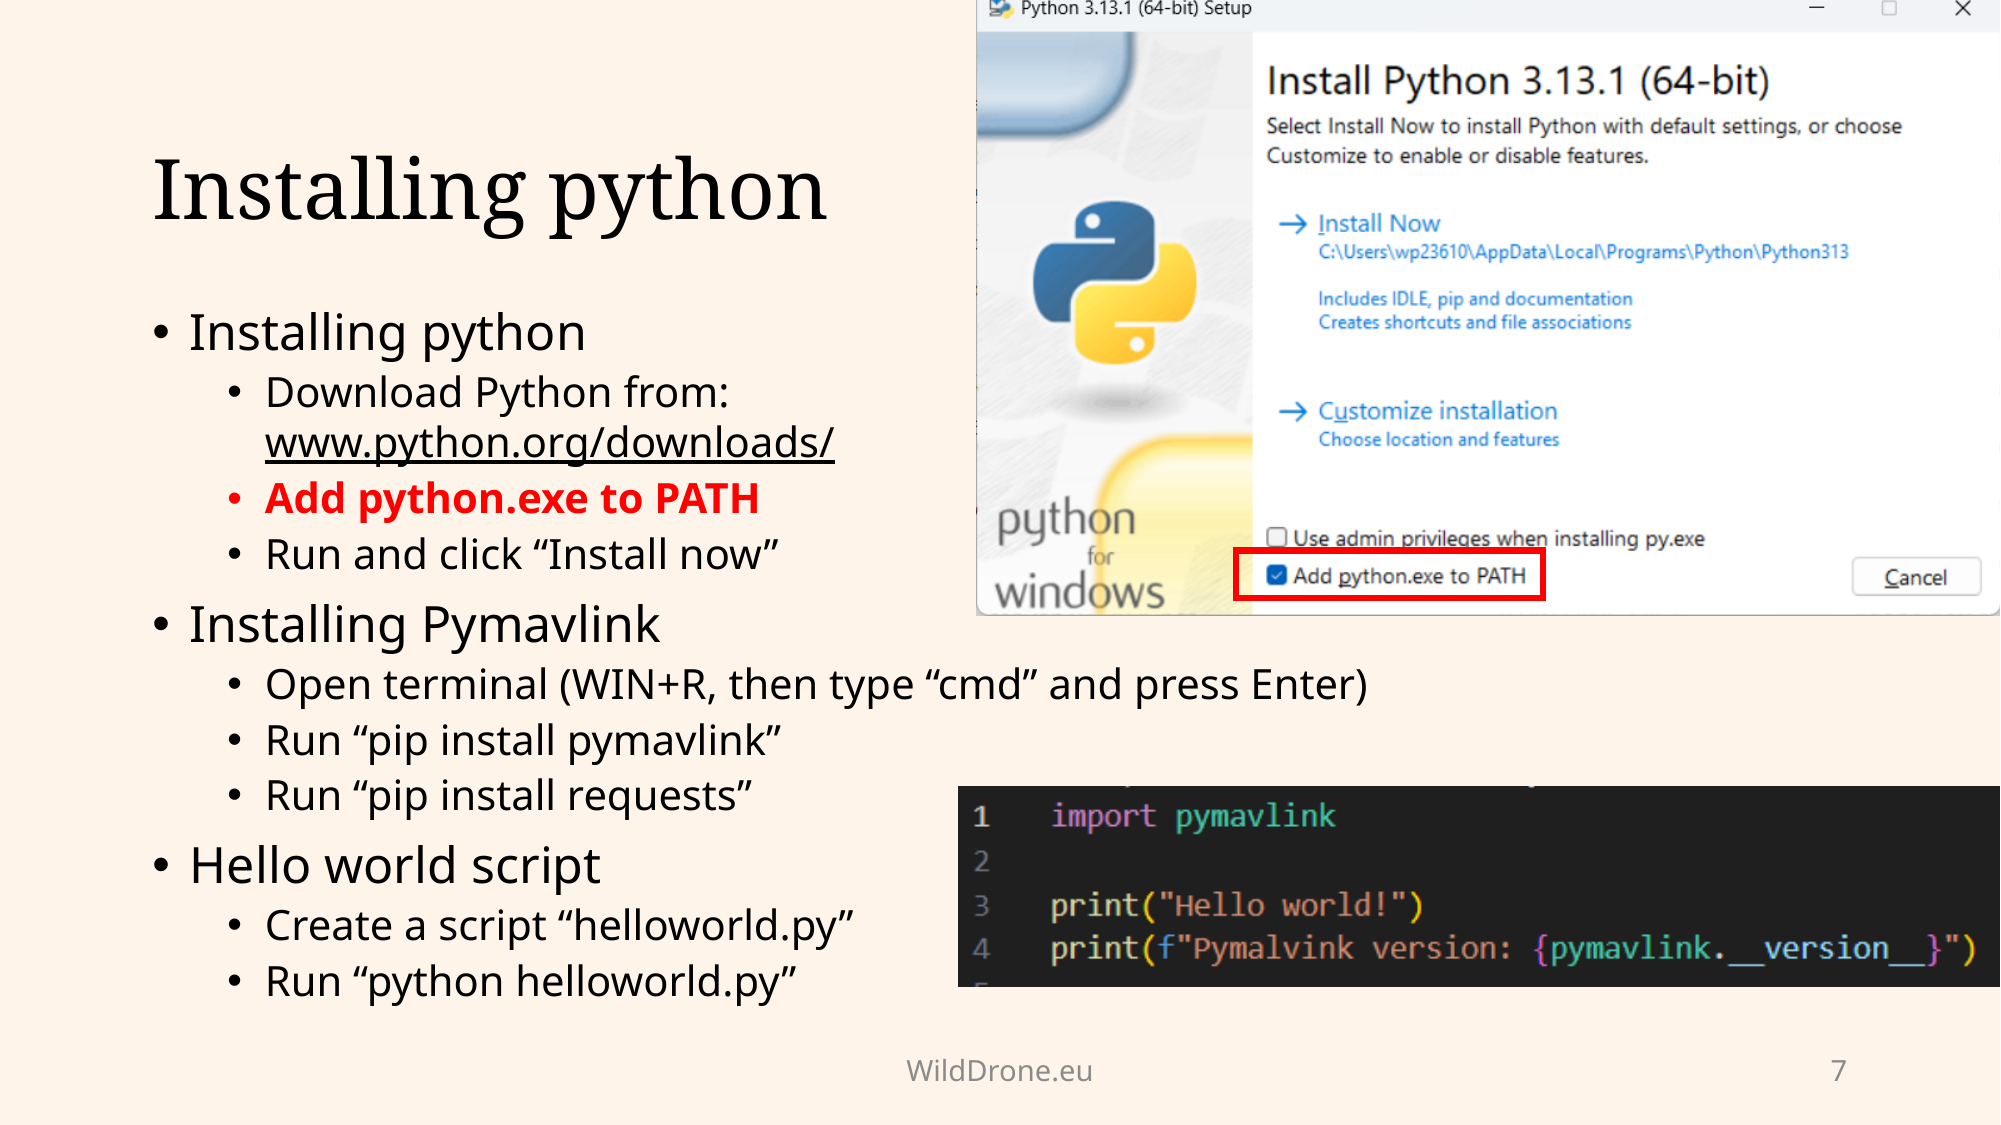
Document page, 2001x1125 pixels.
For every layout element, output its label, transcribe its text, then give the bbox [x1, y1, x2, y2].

picture [958, 786, 2000, 988]
footer WildDrone.eu [662, 1042, 1338, 1103]
slide_number 7 [1412, 1042, 1863, 1103]
list Installing python Download Python from: www.python.org/downloads/ Add python.exe to PATH Run and click “Install now” Installing Pymavlink Open terminal (WIN+R, then type “cmd” and press Enter) Run “pip install pymavlink” Run “pip install requests” Hello world script Create a script “helloworld.py” Run “python helloworld.py” [137, 299, 1863, 1014]
title Installing python [137, 59, 976, 244]
picture [976, 0, 2000, 616]
